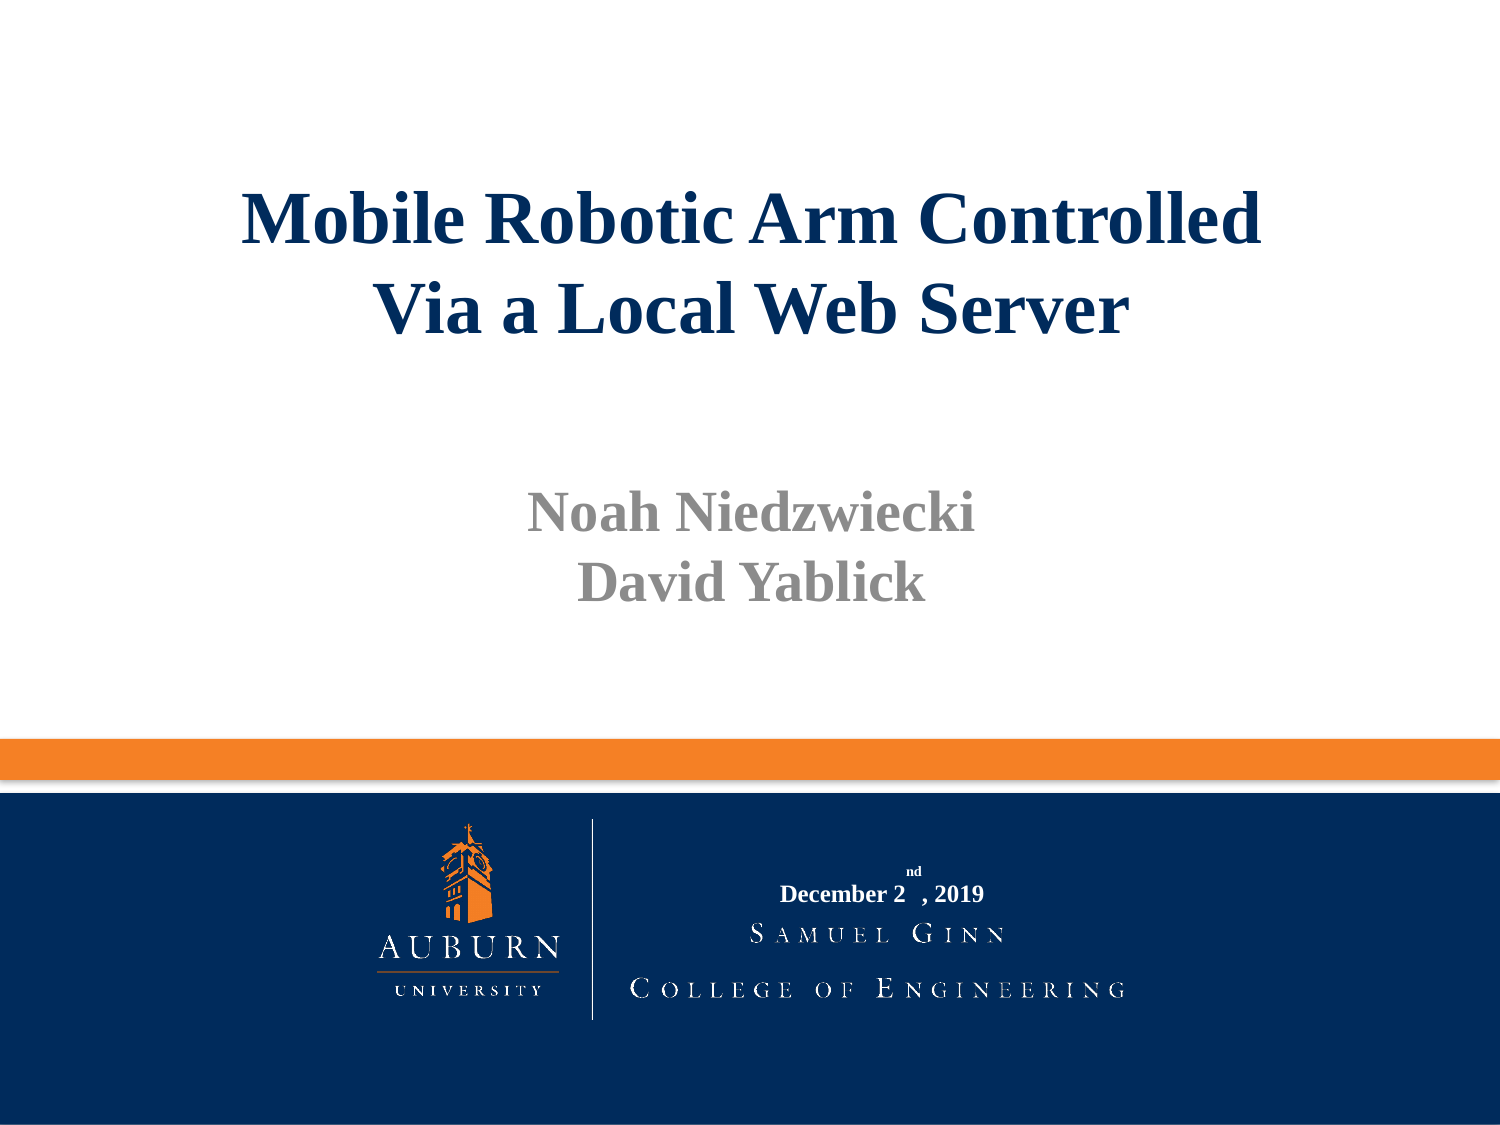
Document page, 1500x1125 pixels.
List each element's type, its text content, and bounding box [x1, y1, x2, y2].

text_box Mobile Robotic Arm Controlled Via a Local Web Server [168, 0, 1336, 356]
text_box Noah Niedzwiecki David Yablick [108, 487, 1396, 624]
text_box December 2nd, 2019 [764, 854, 1155, 915]
picture [377, 819, 1124, 1020]
